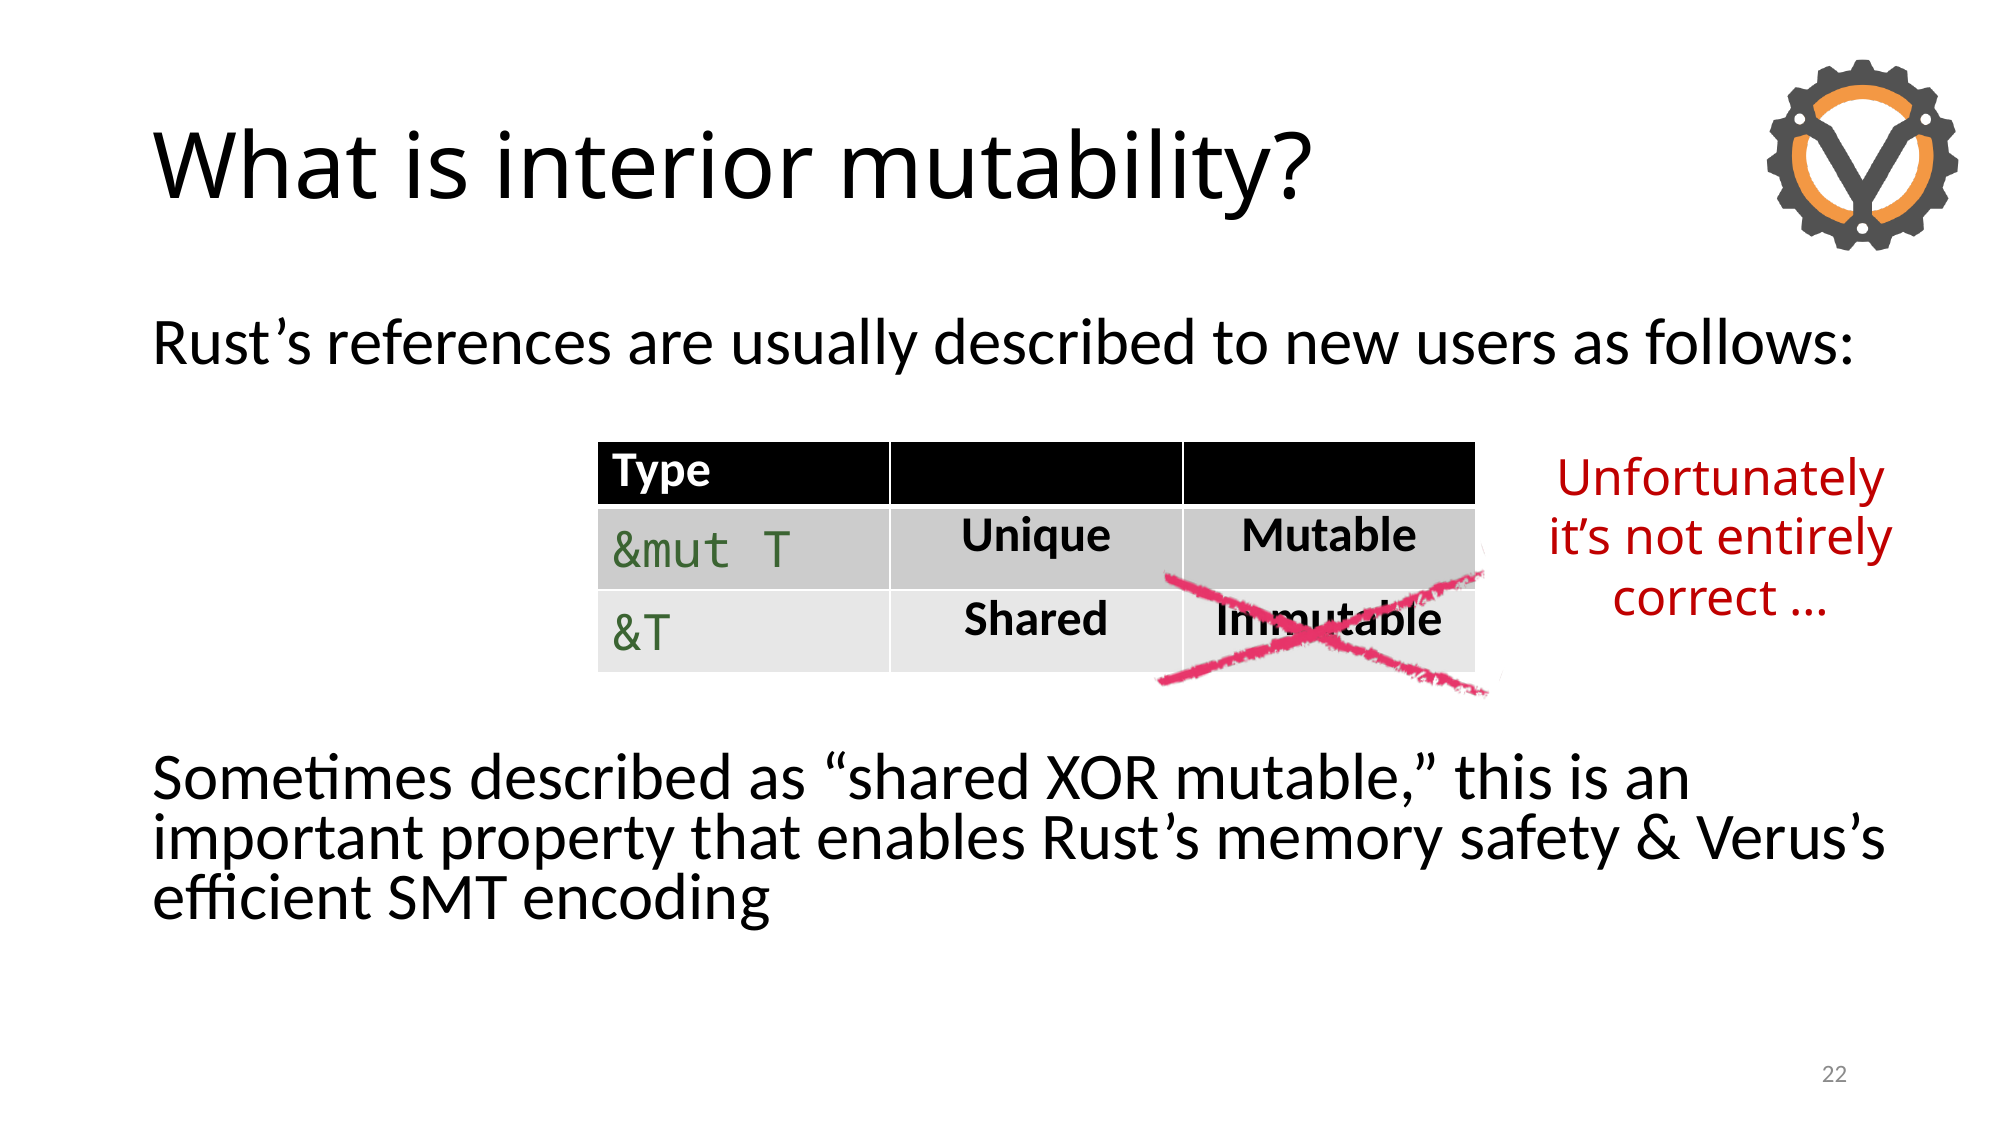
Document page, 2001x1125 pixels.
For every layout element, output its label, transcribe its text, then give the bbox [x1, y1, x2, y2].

text_box Sometimes described as “shared XOR mutable,” this is an important property that enables Rust’s memory safety & Verus’s efficient SMT encoding [137, 744, 1936, 1043]
table_header [1184, 442, 1475, 504]
title What is interior mutability? [137, 59, 1751, 278]
text_box Unfortunately it’s not entirely correct … [1506, 437, 1936, 633]
picture [1144, 535, 1507, 740]
table_cell Mutable [1184, 509, 1475, 587]
table_cell Shared [891, 591, 1149, 672]
picture [1766, 59, 1959, 252]
table_cell &T [598, 591, 889, 672]
table_cell &mut T [598, 509, 889, 589]
table_header Type [598, 442, 889, 504]
table_header [891, 442, 1182, 504]
table_cell Unique [891, 509, 1182, 589]
list Rust’s references are usually described to new users as follows: [137, 299, 1936, 438]
slide_number 22 [1412, 1043, 1863, 1103]
